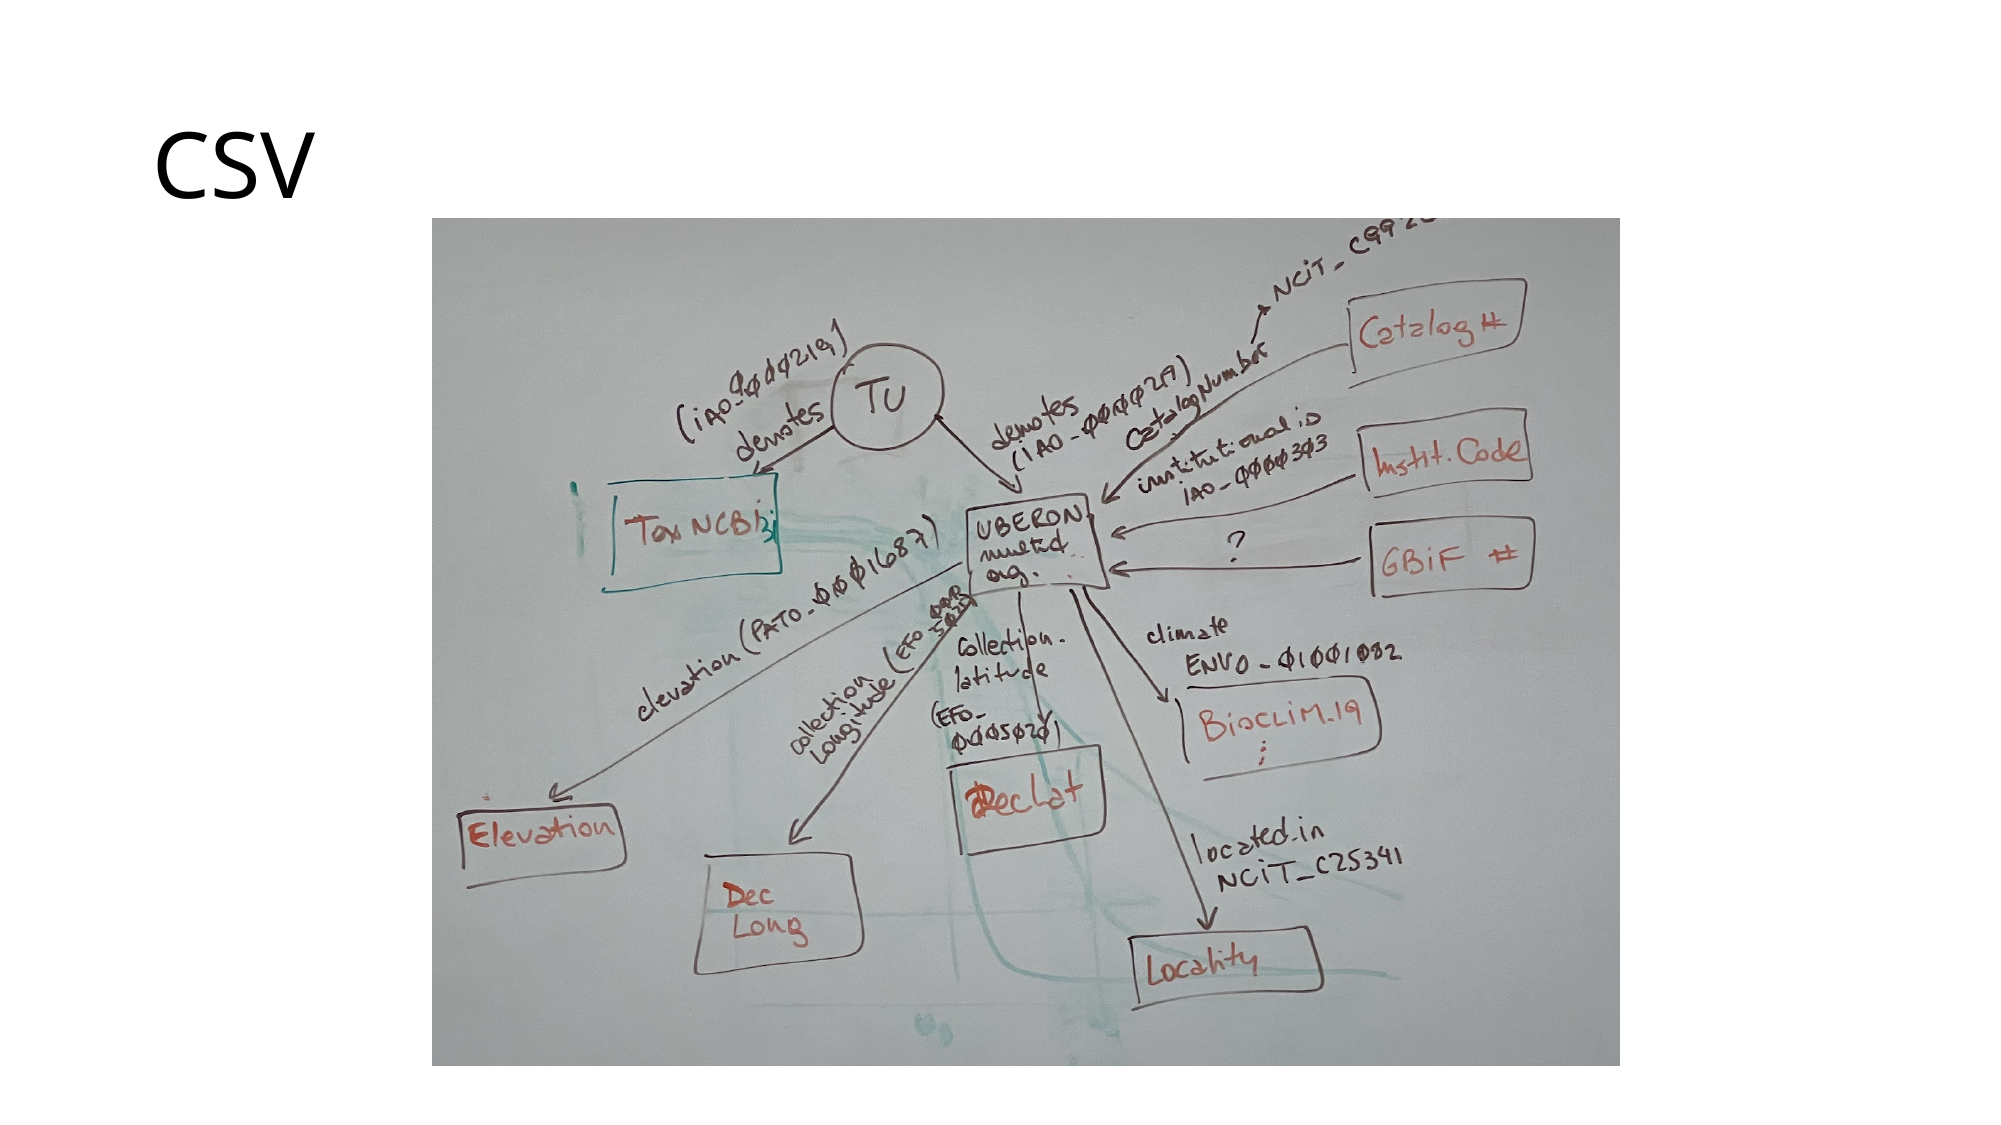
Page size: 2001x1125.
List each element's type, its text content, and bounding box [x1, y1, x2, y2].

title CSV [137, 59, 1863, 278]
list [432, 218, 1620, 1066]
